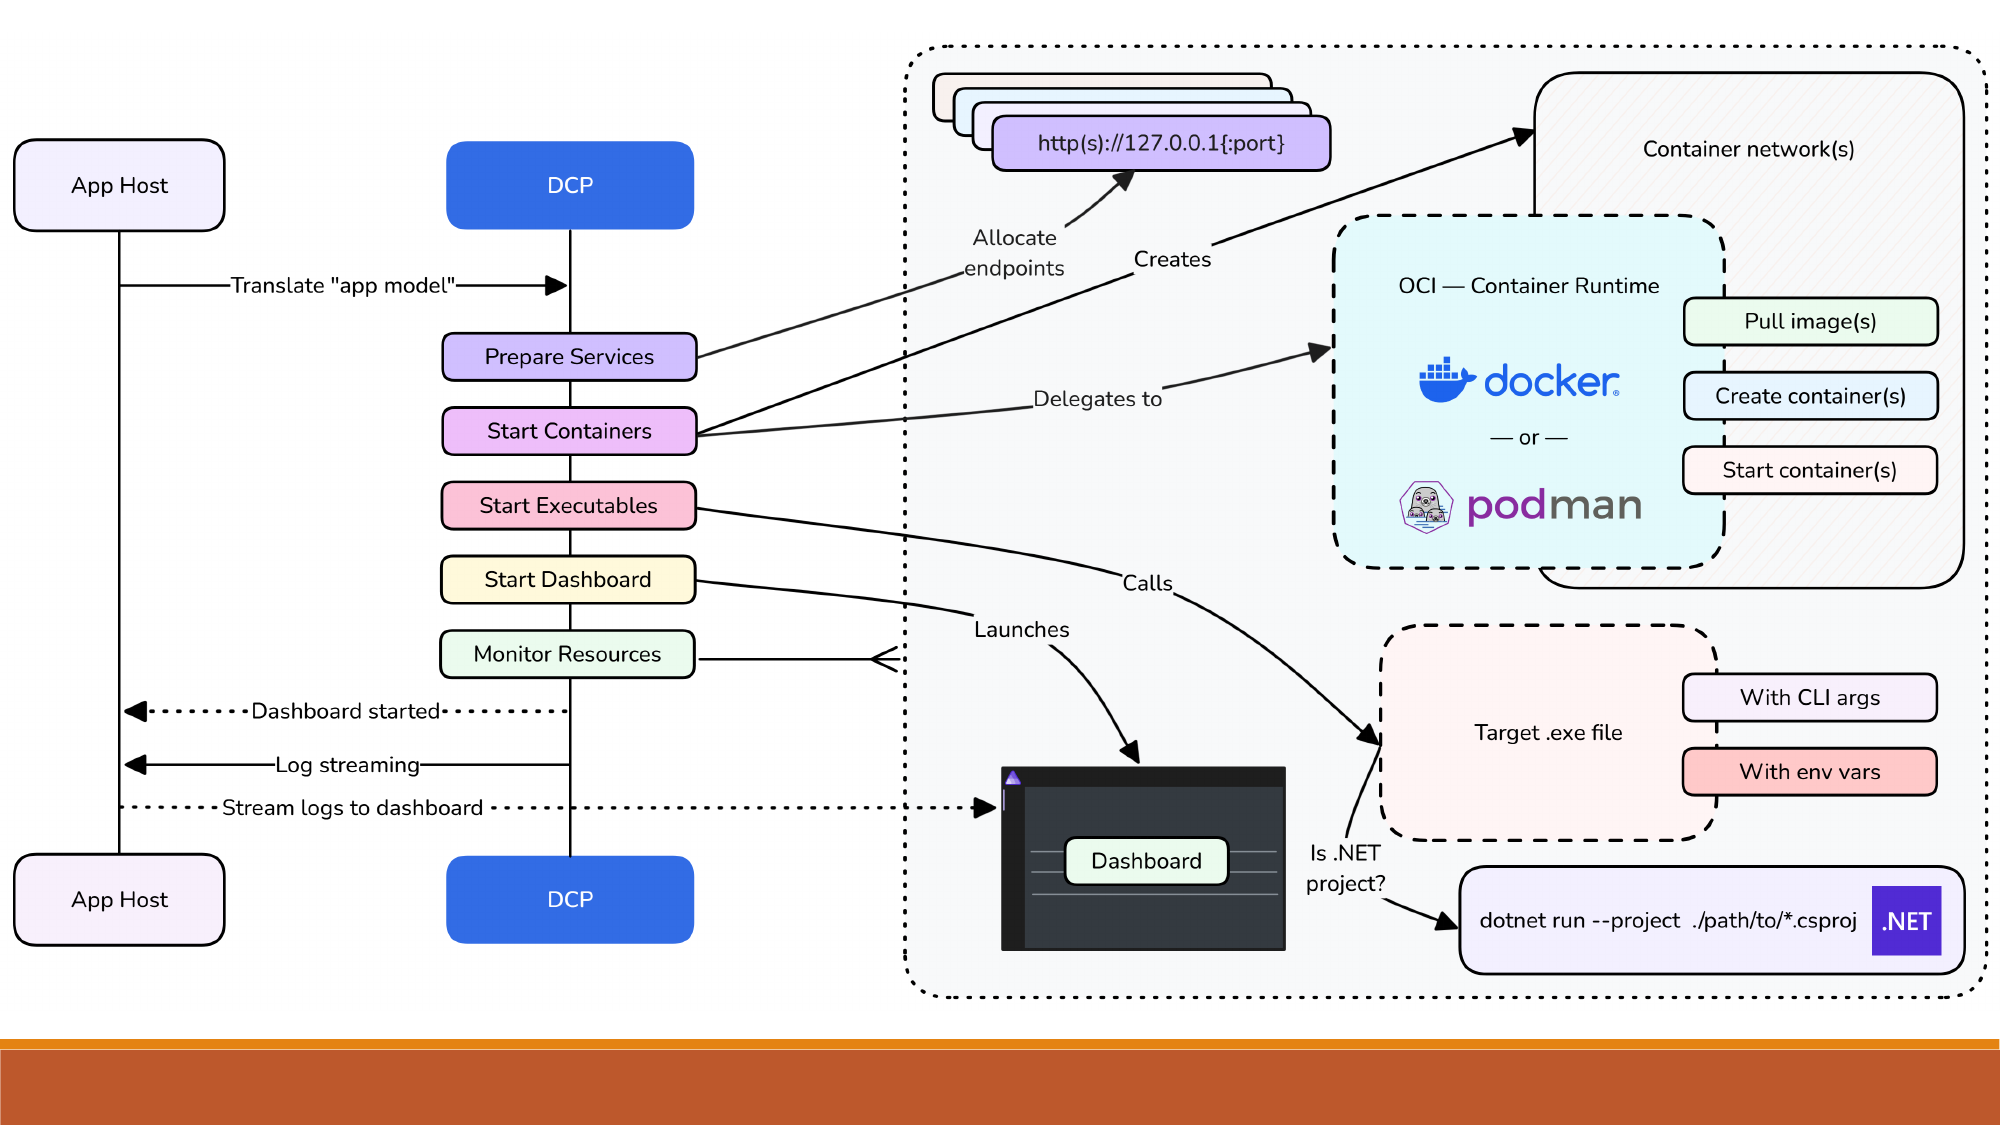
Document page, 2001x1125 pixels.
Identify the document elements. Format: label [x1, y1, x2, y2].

picture [0, 31, 2000, 1012]
